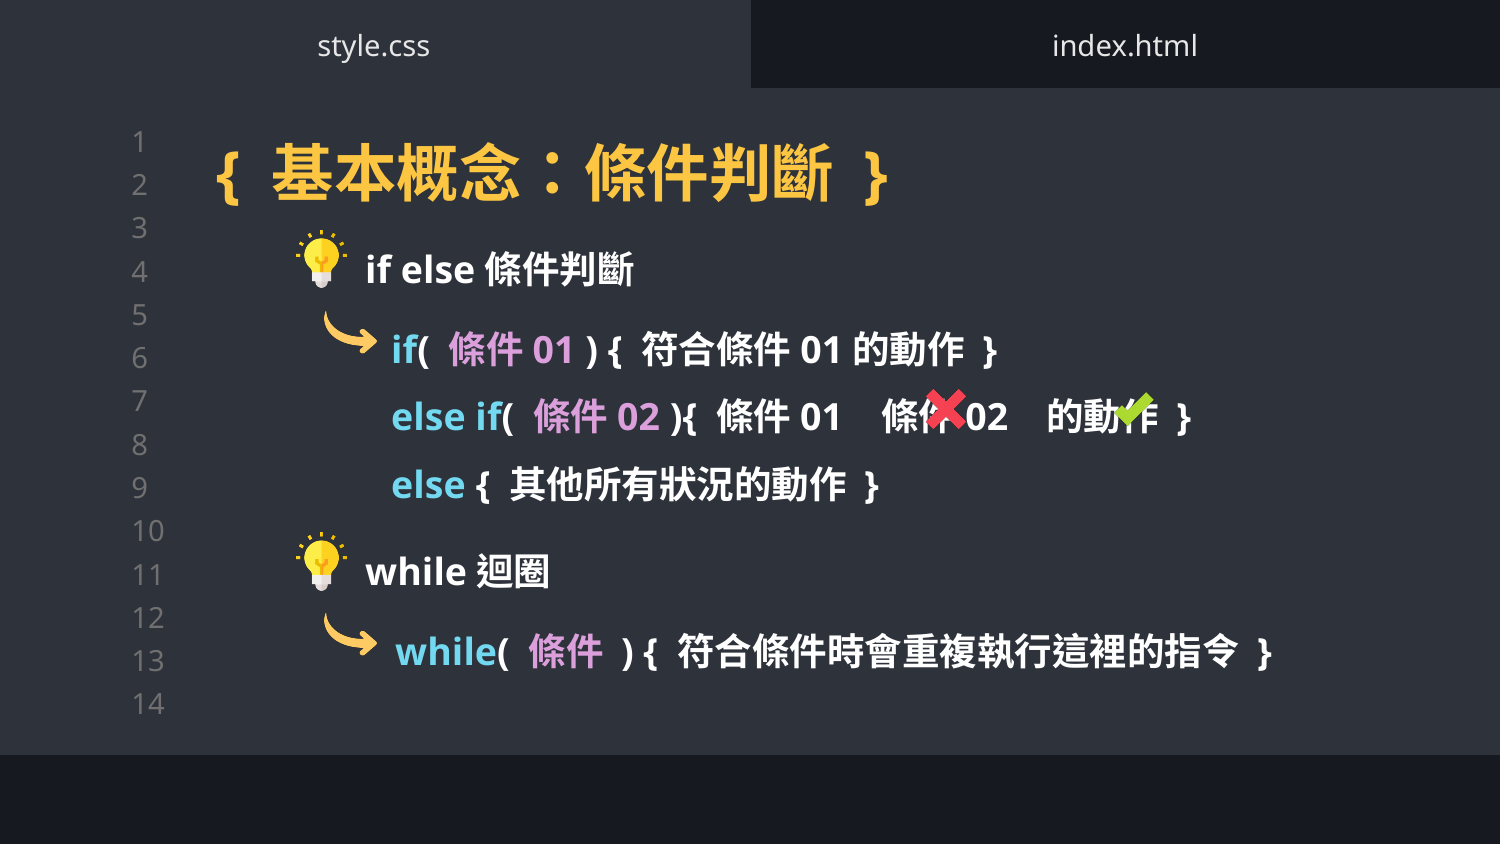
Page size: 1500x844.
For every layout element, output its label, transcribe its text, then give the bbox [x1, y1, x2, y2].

picture [1114, 389, 1155, 429]
picture [292, 532, 351, 591]
text_box if( 條件01 ) { 符合條件01的動作 } else if( 條件02 ){ 條件01 條件02 的動作 } else { 其他所有狀況的動作 } [376, 288, 1500, 519]
text_box while( 條件 ) { 符合條件時會重複執行這裡的指令 } [380, 590, 1500, 820]
picture [926, 389, 967, 429]
text_box while迴圈 [350, 510, 1489, 600]
subtitle index.html [750, 15, 1500, 74]
subtitle style.css [0, 15, 749, 74]
picture [292, 229, 351, 289]
subtitle { 基本概念：條件判斷 } [200, 133, 1057, 209]
text_box if else條件判斷 [350, 208, 1489, 298]
picture [323, 309, 377, 355]
picture [323, 611, 377, 658]
